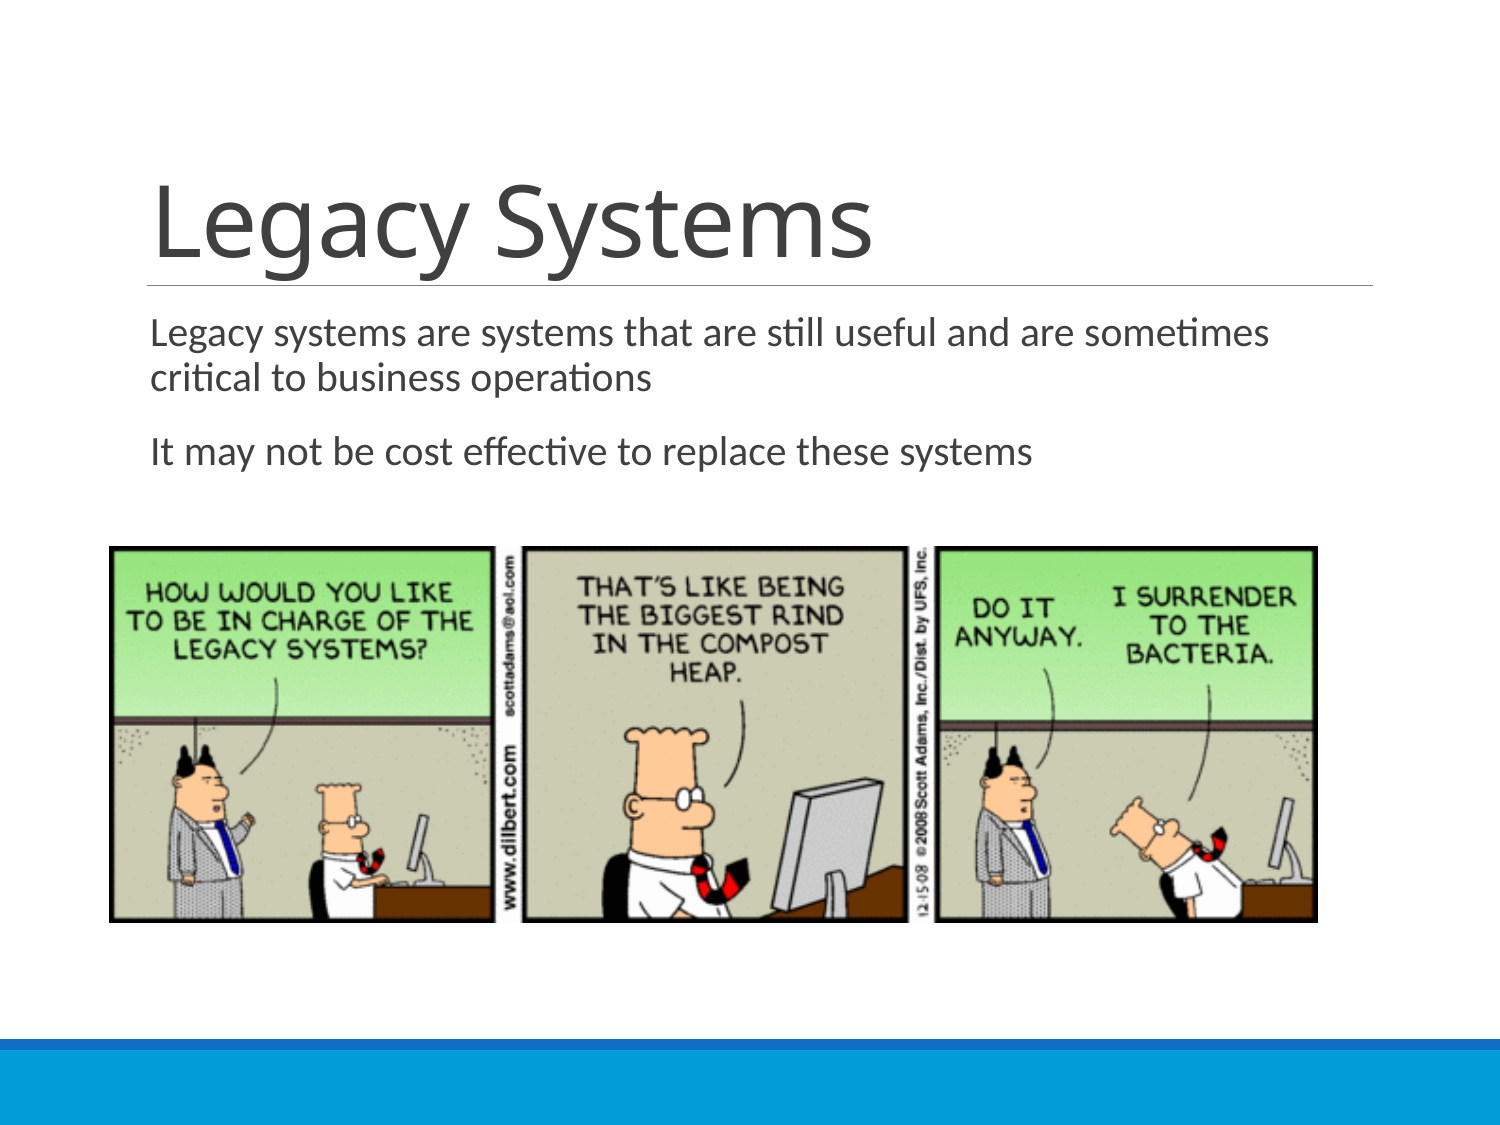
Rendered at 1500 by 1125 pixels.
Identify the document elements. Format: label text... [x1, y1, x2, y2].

picture [109, 546, 1319, 924]
title Legacy Systems [135, 47, 1373, 285]
list Legacy systems are systems that are still useful and are sometimes critical to business operations It may not be cost effective to replace these systems [135, 302, 1373, 963]
